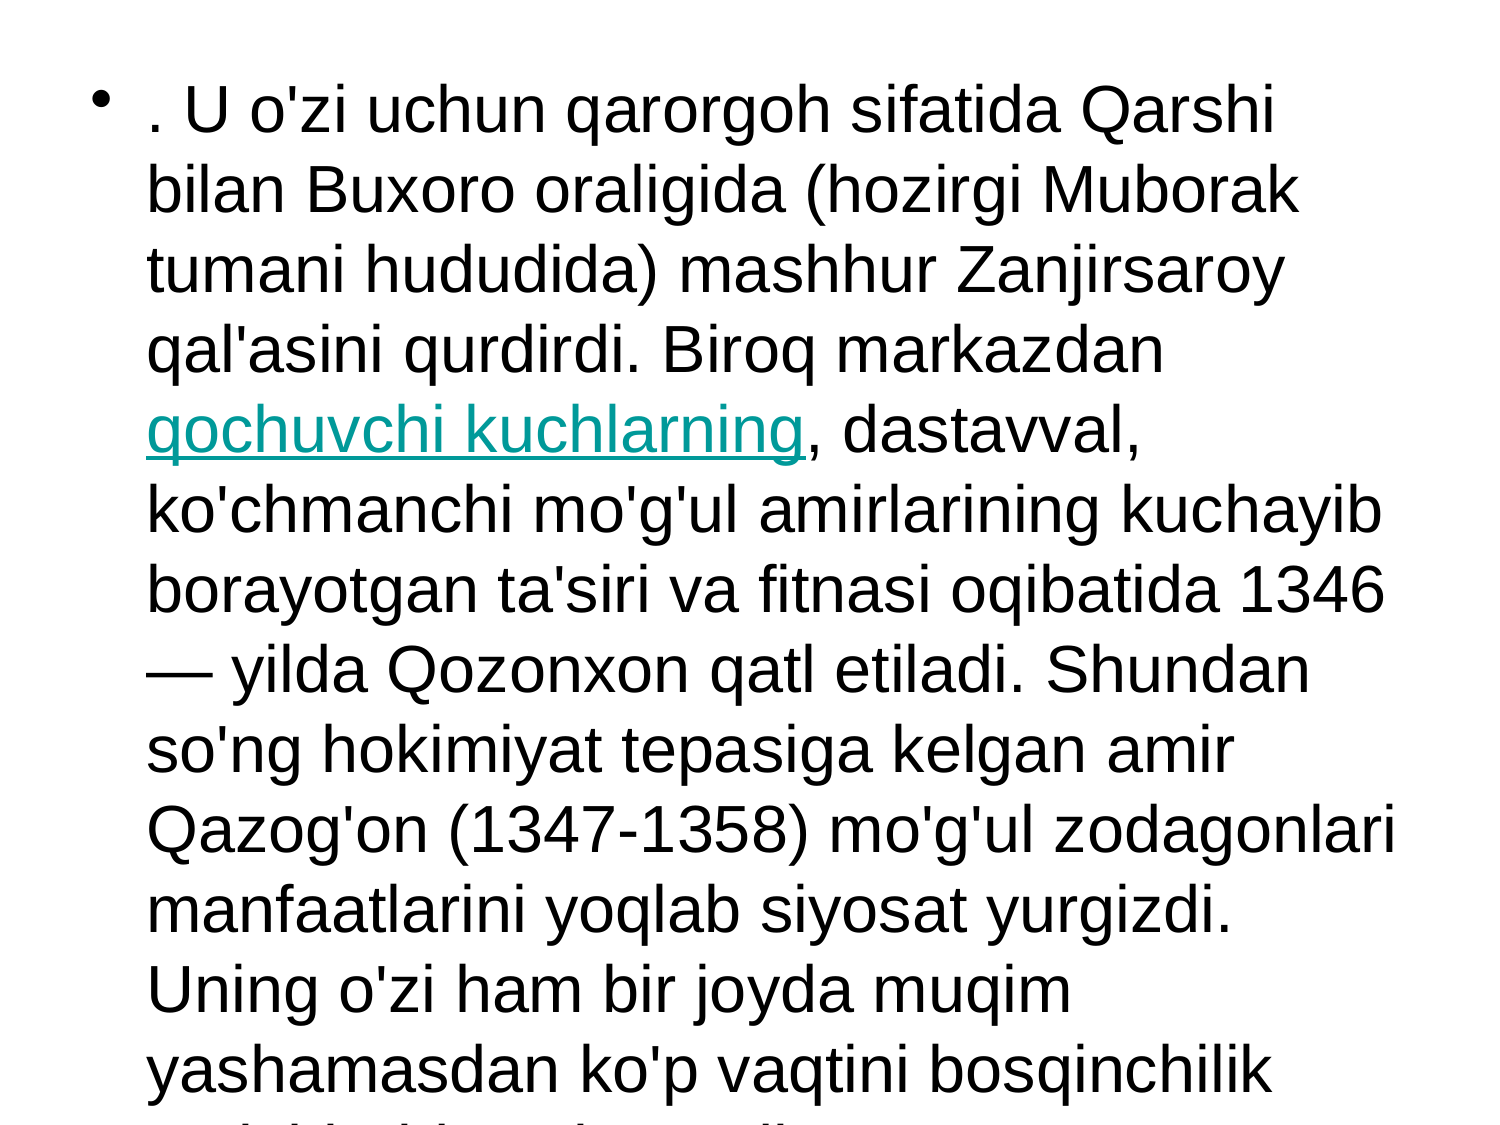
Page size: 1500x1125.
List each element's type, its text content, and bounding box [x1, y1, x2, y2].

list . U o'zi uchun qarorgoh sifatida Qarshi bilan Buxoro oraligida (hozirgi Muborak tumani hududida) mashhur Zanjirsaroy qal'asini qurdirdi. Biroq markazdan qochuvchi kuchlarning, dastavval, ko'chmanchi mo'g'ul amirlarining kuchayib borayotgan ta'siri va fitnasi oqibatida 1346— yilda Qozonxon qatl etiladi. Shundan so'ng hokimiyat tepasiga kelgan amir Qazog'on (1347-1358) mo'g'ul zodagonlari manfaatlarini yoqlab siyosat yurgizdi. Uning o'zi ham bir joyda muqim yashamasdan ko'p vaqtini bosqinchilik yurishlarida o'tkazardi. [75, 58, 1442, 986]
